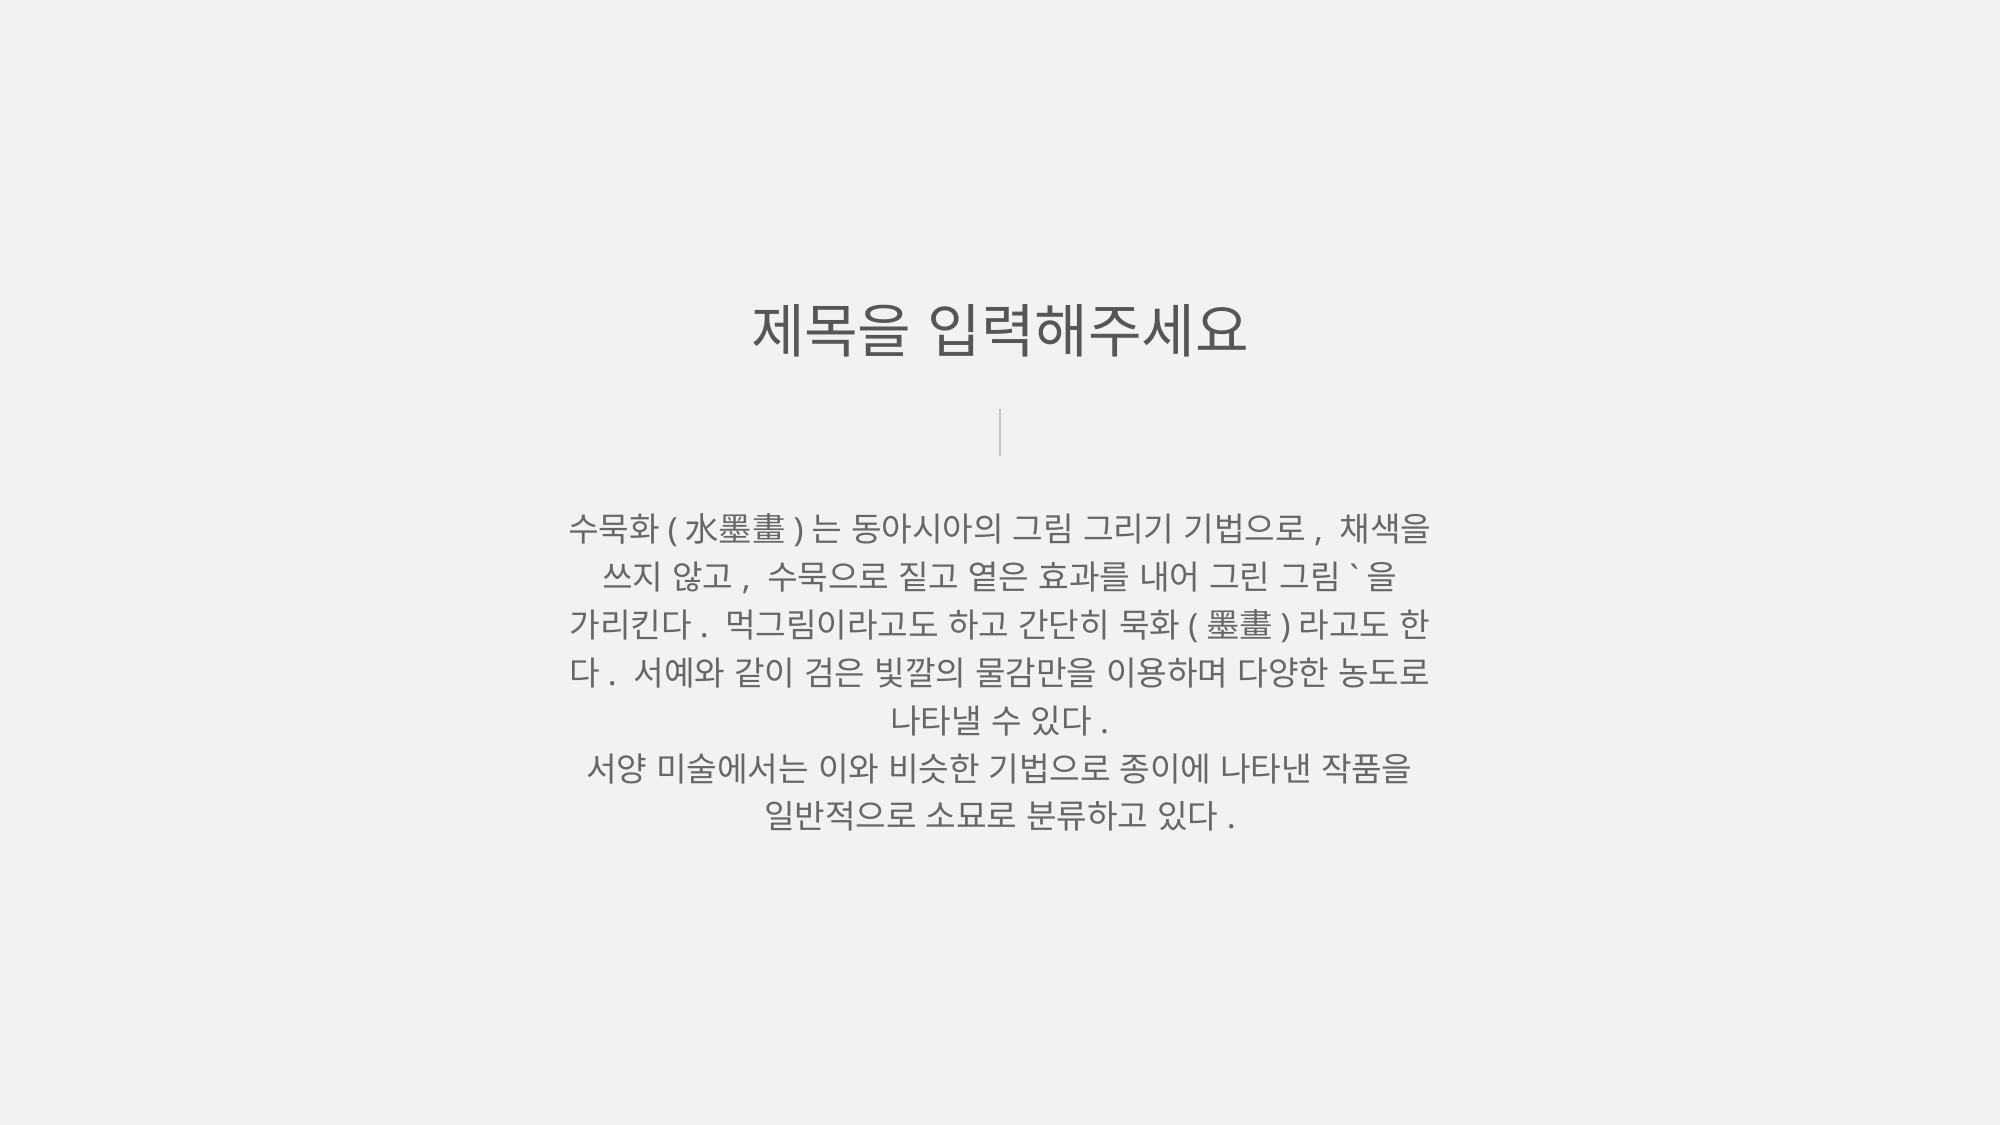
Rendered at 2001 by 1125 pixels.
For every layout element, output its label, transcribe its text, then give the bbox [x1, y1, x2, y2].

text_box 수묵화(水墨畫)는 동아시아의 그림 그리기 기법으로, 채색을 쓰지 않고, 수묵으로 짙고 옅은 효과를 내어 그린 그림`을 가리킨다. 먹그림이라고도 하고 간단히 묵화(墨畫)라고도 한다. 서예와 같이 검은 빛깔의 물감만을 이용하며 다양한 농도로 나타낼 수 있다. 서양 미술에서는 이와 비슷한 기법으로 종이에 나타낸 작품을 일반적으로 소묘로 분류하고 있다. [527, 492, 1473, 843]
text_box 제목을 입력해주세요 [736, 287, 1264, 372]
